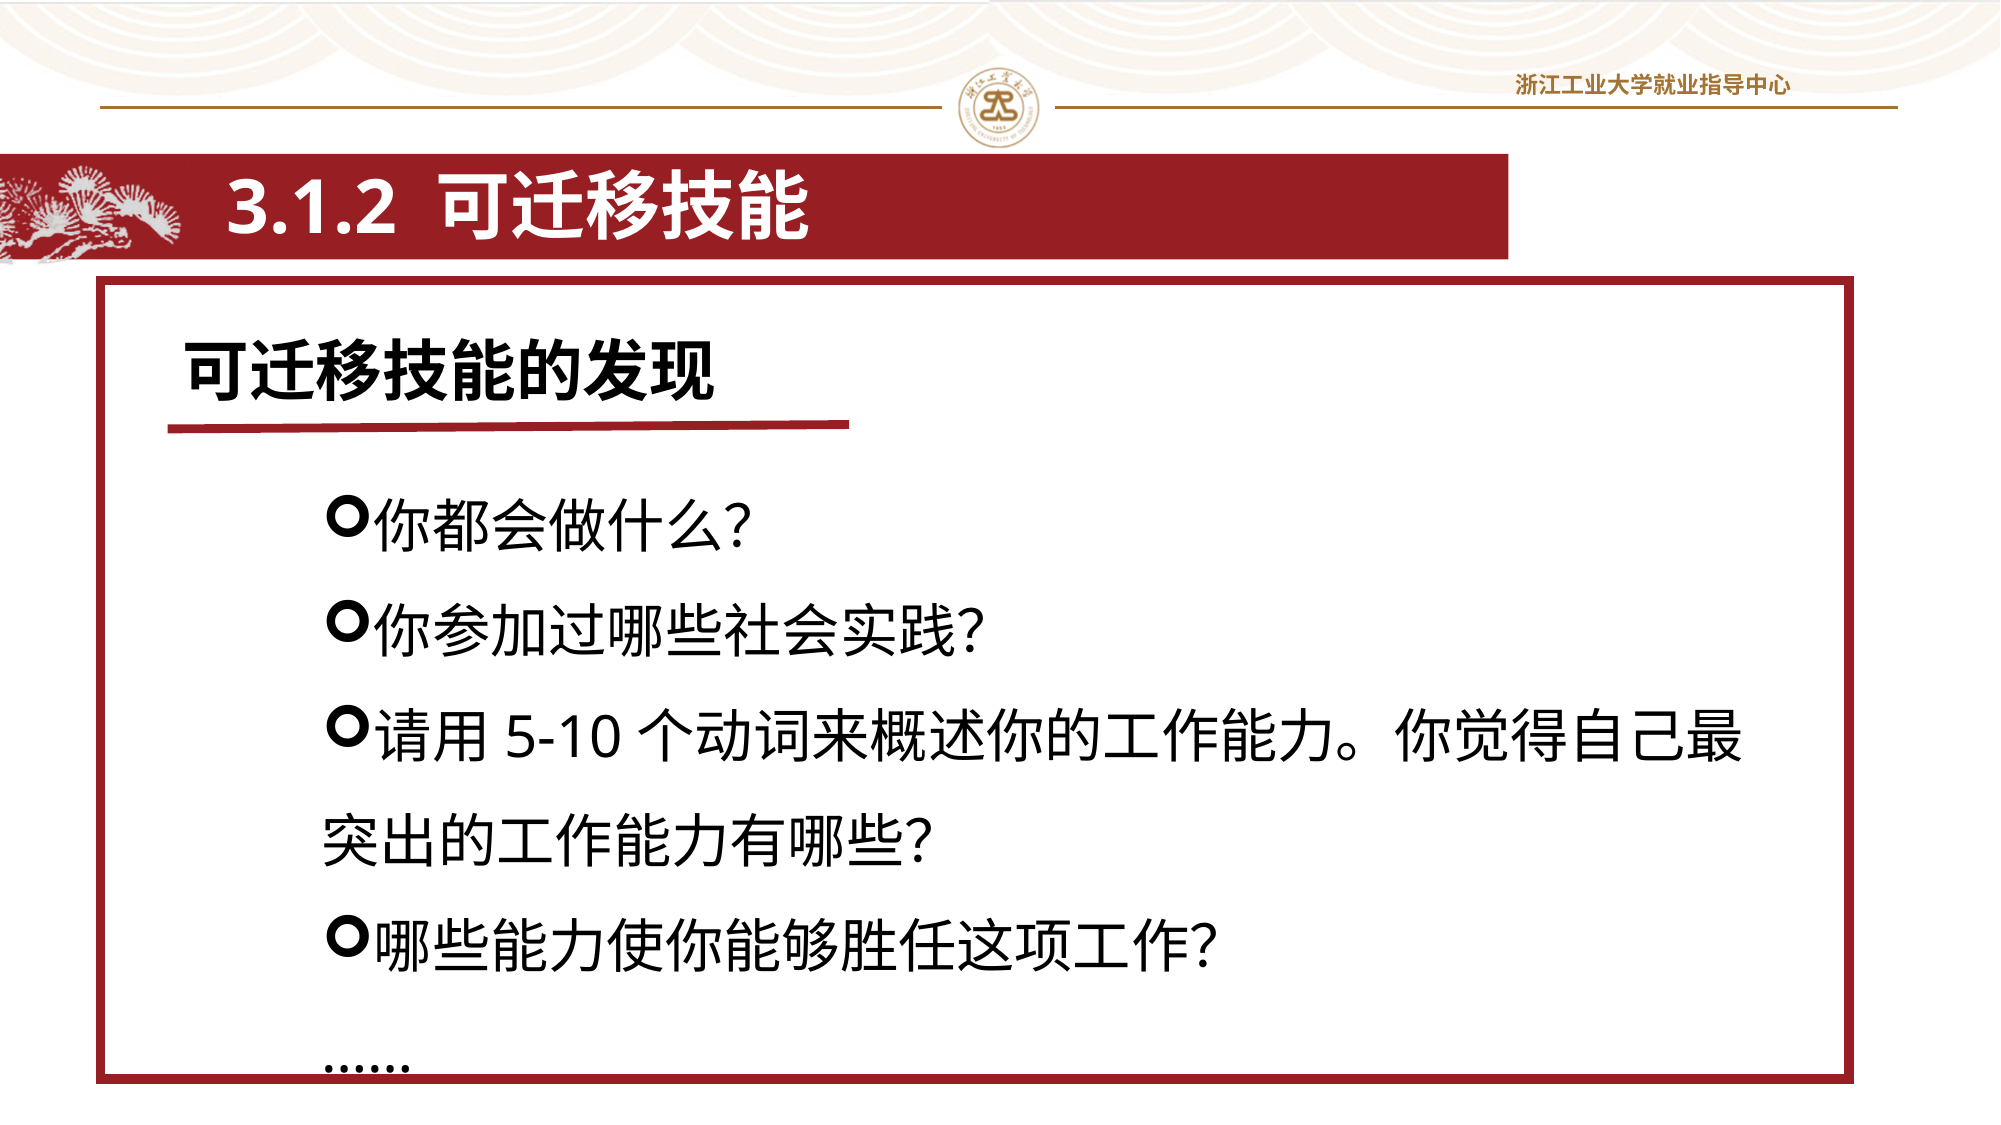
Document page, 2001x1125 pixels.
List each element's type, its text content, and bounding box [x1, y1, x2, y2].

text_box 你都会做什么？ 你参加过哪些社会实践？ 请用5-10个动词来概述你的工作能力。你觉得自己最突出的工作能力有哪些？ 哪些能力使你能够胜任这项工作？ …… [314, 446, 1772, 1125]
text_box [1483, 153, 1509, 261]
text_box [99, 280, 1850, 1080]
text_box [100, 66, 1898, 149]
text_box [167, 424, 850, 429]
picture [0, 0, 2000, 281]
title 3.1.2 可迁移技能 [212, 153, 1483, 265]
